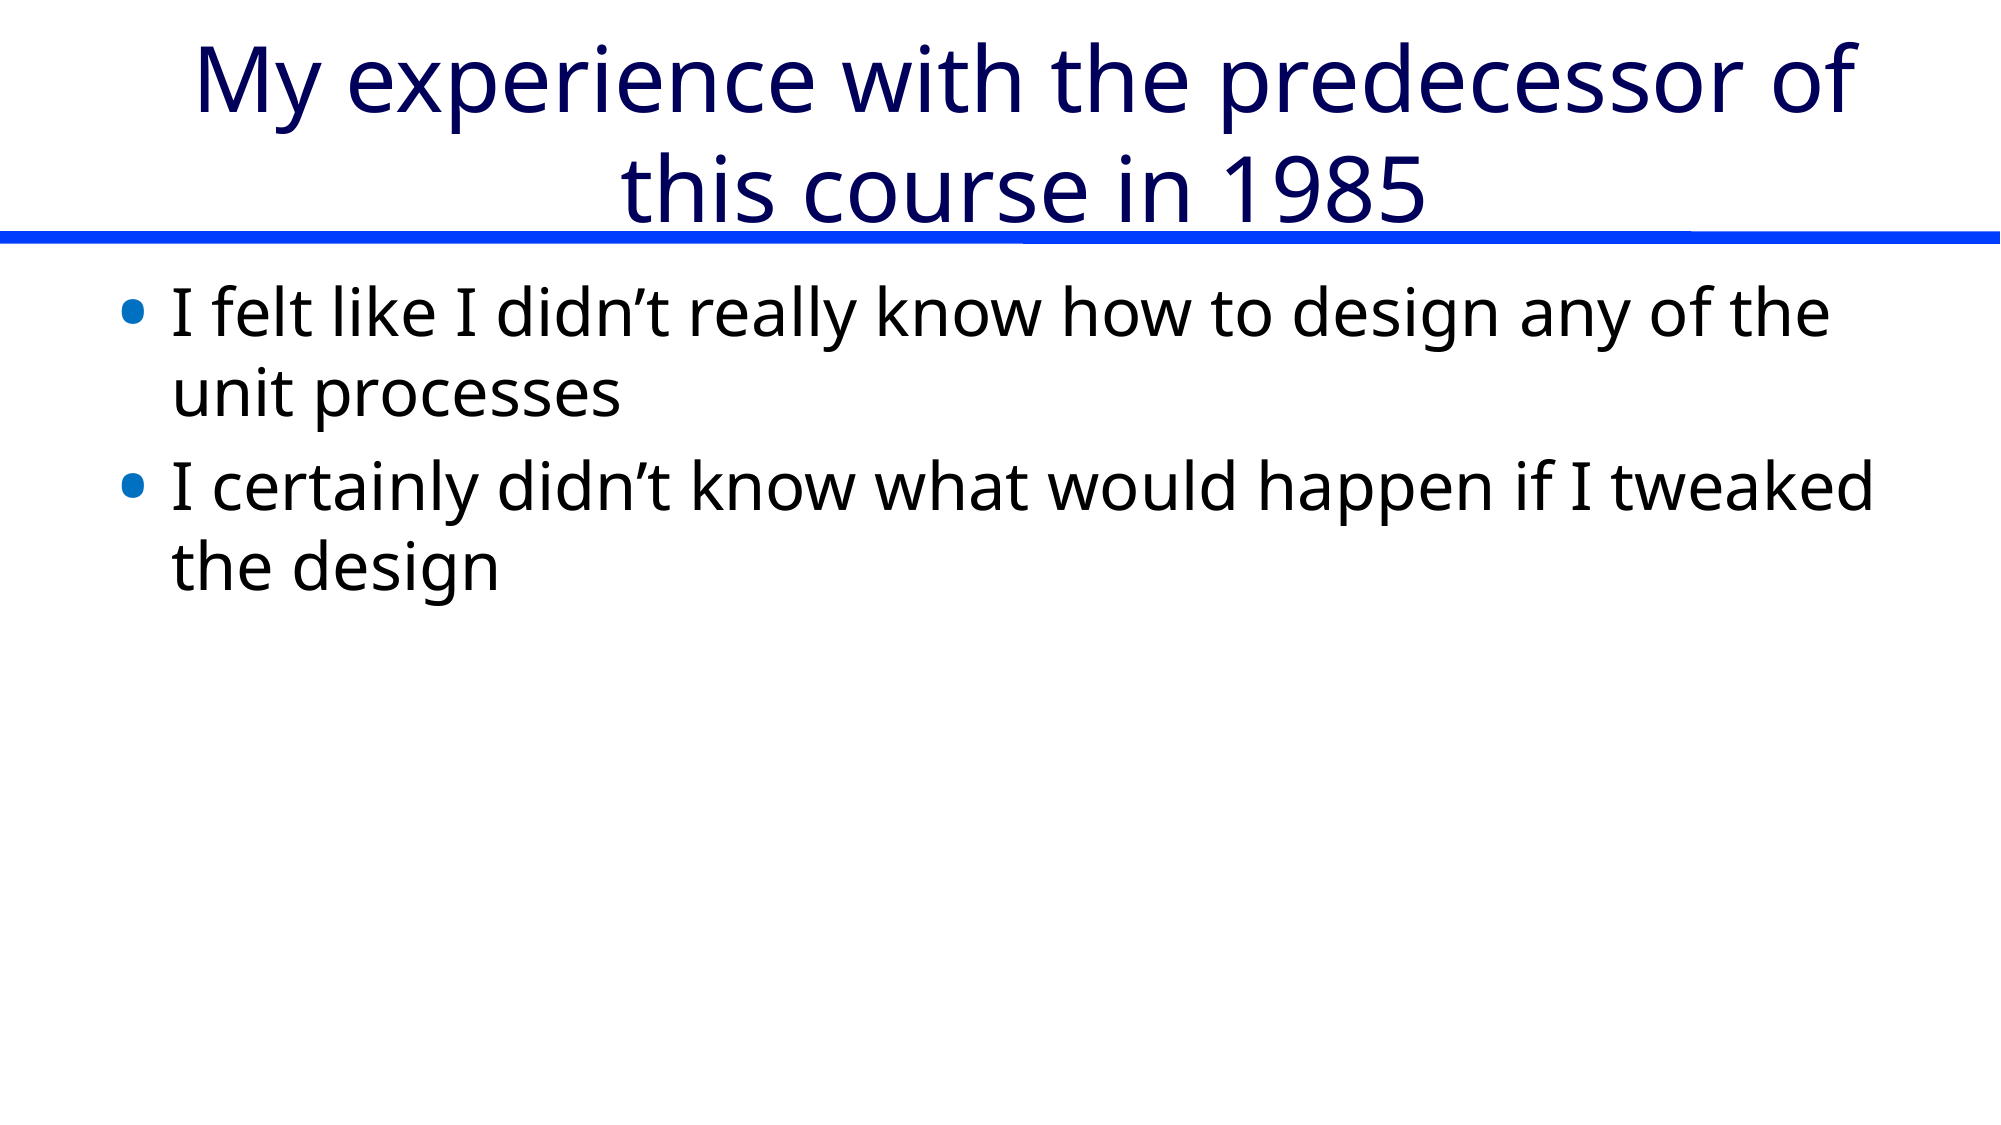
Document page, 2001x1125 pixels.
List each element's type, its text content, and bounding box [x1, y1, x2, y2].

list I felt like I didn’t really know how to design any of the unit processes I certainly didn’t know what would happen if I tweaked the design [99, 262, 1901, 1006]
title My experience with the predecessor of this course in 1985 [99, 37, 1950, 225]
